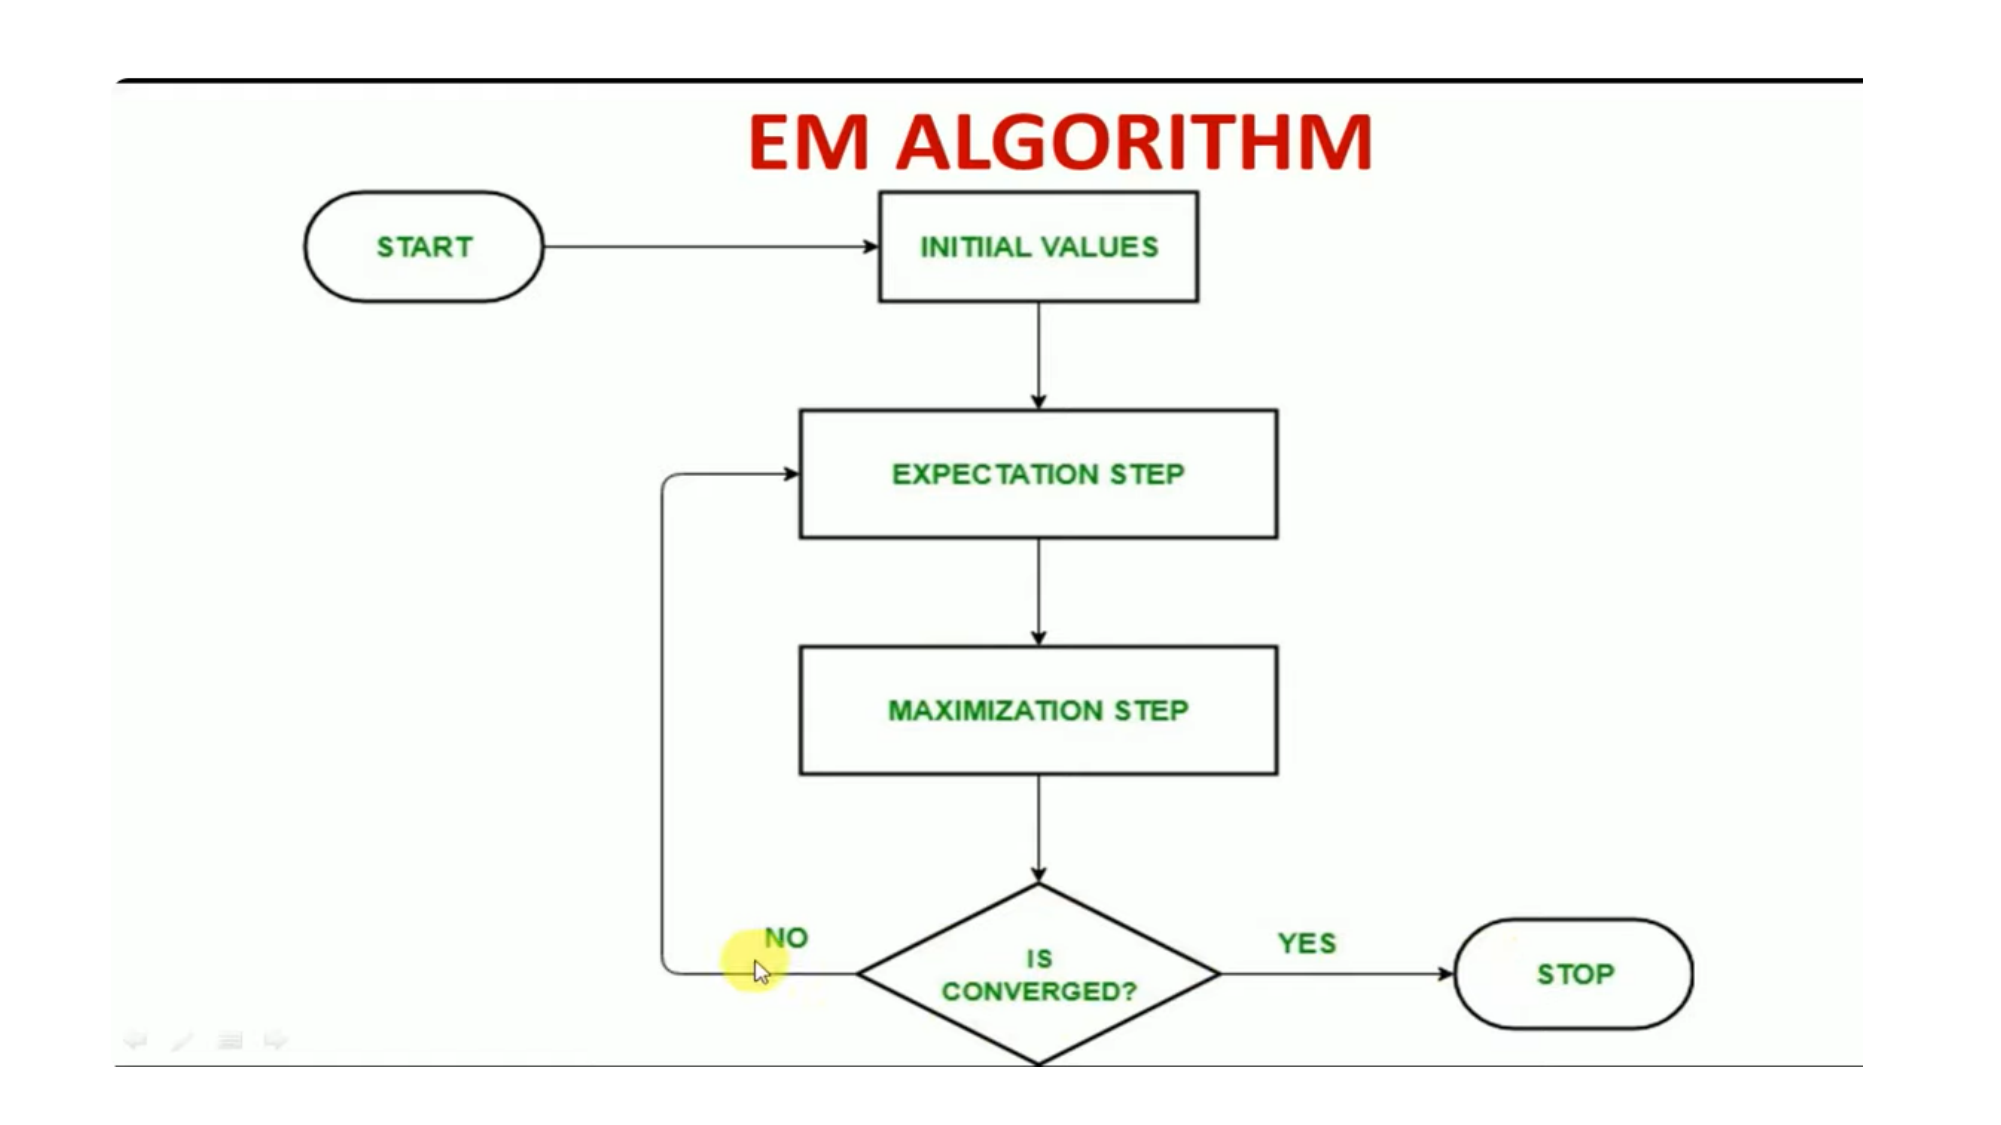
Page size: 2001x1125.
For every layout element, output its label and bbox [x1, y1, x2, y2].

list [110, 59, 1863, 1067]
